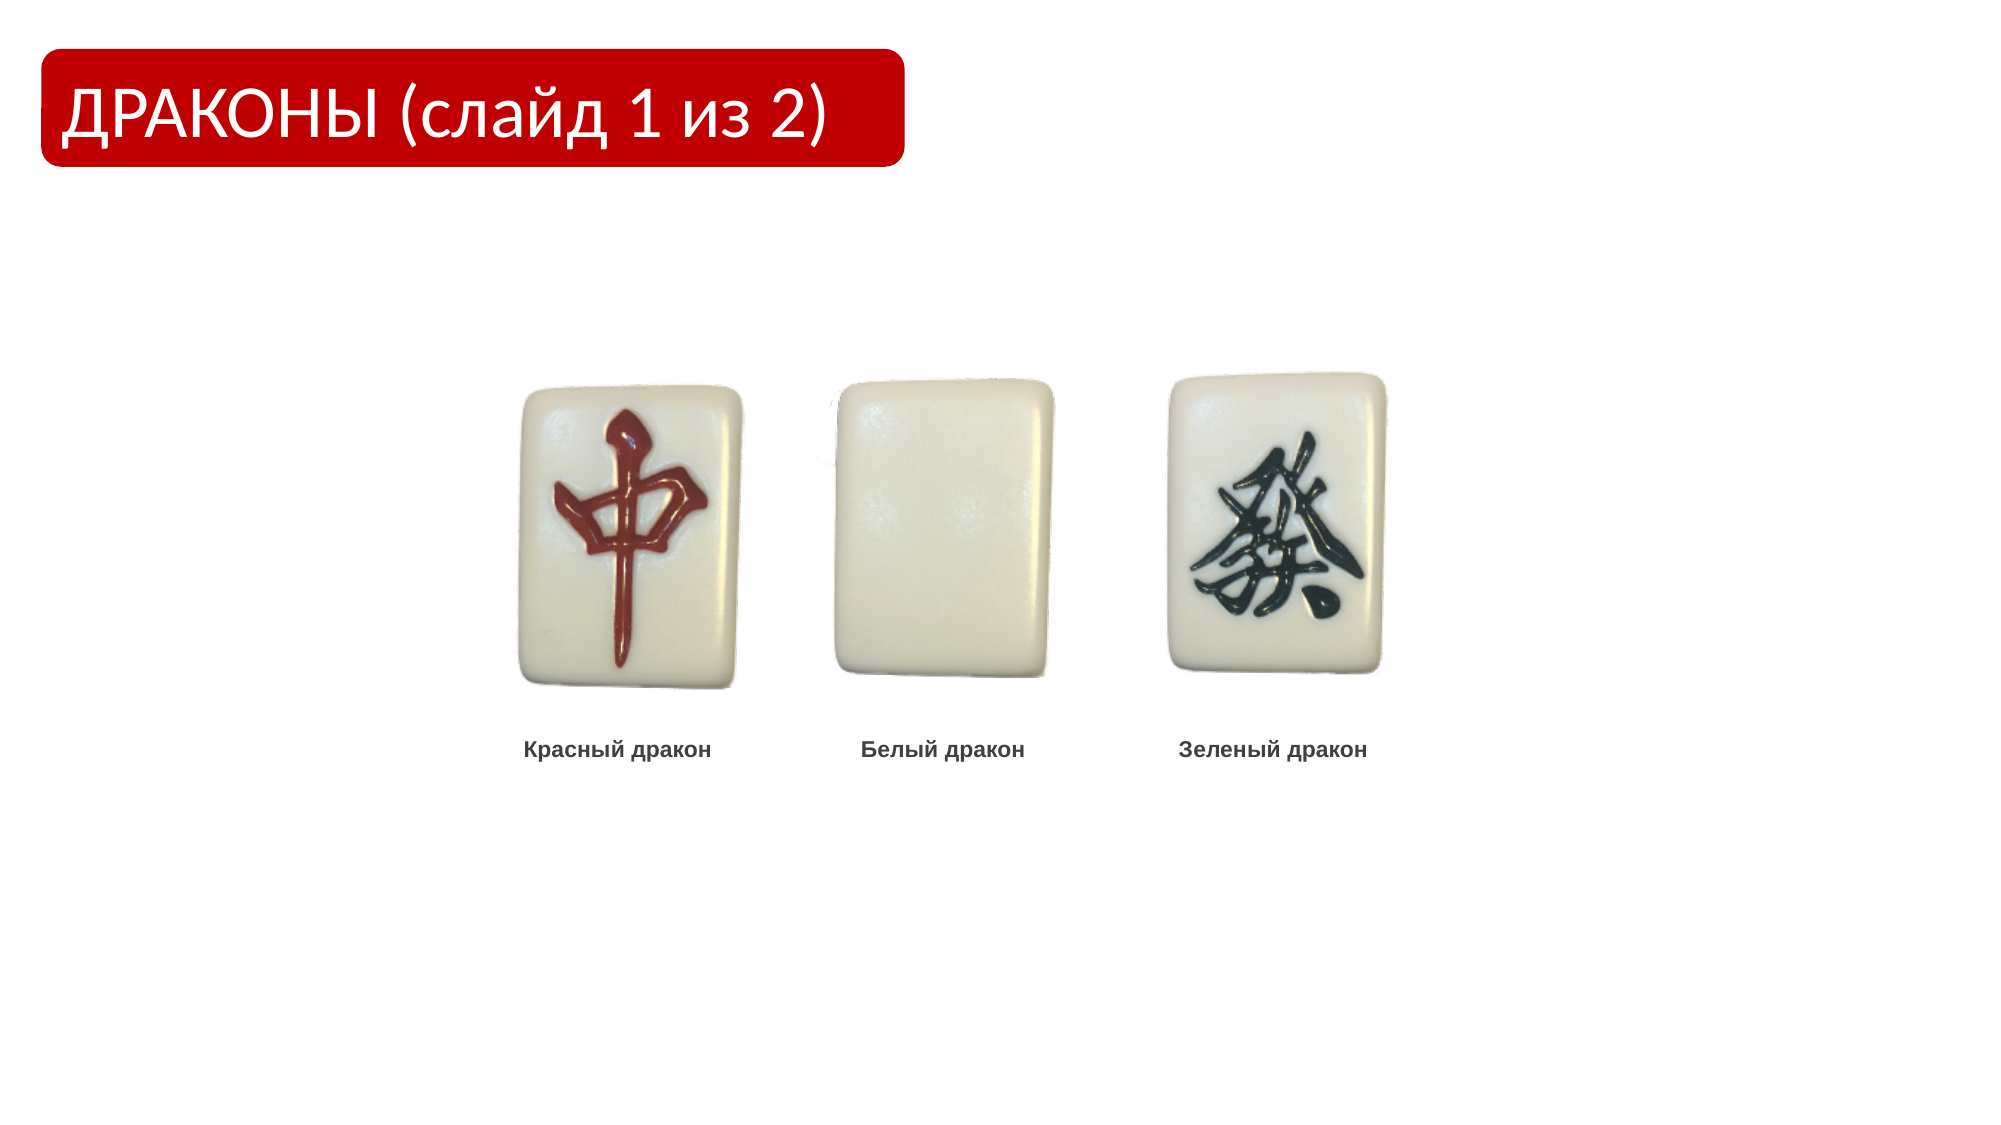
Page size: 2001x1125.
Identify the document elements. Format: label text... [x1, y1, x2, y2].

text_box Красный дракон [500, 727, 736, 770]
text_box Белый дракон [816, 727, 1051, 770]
picture [815, 363, 1066, 698]
picture [1143, 363, 1403, 686]
picture [500, 375, 761, 711]
text_box Зеленый дракон [1155, 727, 1391, 770]
text_box ДРАКОНЫ (слайд 1 из 2) [40, 47, 906, 168]
